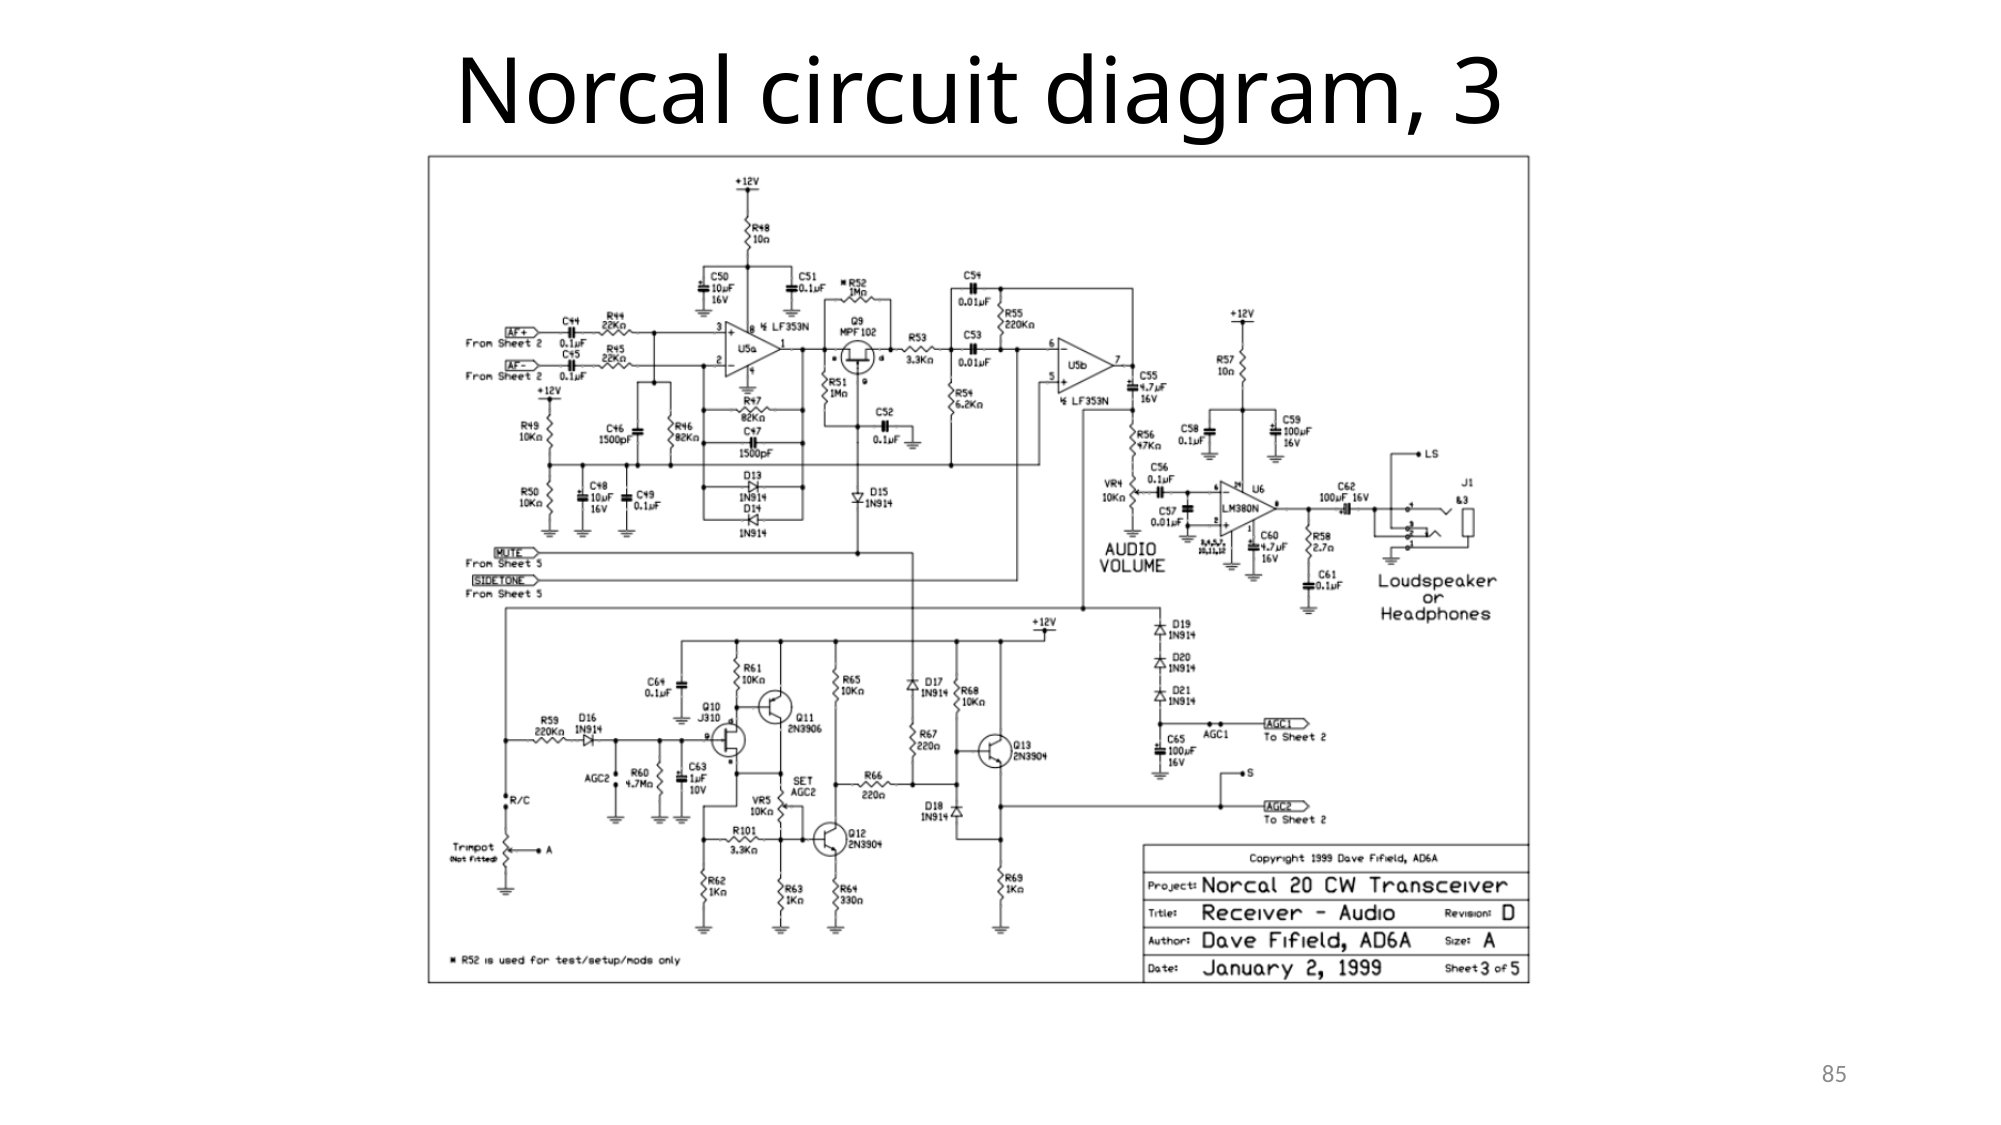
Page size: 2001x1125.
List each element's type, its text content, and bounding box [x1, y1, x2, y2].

title Norcal circuit diagram, 3 [117, 22, 514, 165]
slide_number 85 [1486, 1042, 1863, 1103]
title Norcal circuit diagram, 3 [1486, 22, 1843, 165]
picture [514, 0, 1486, 1125]
